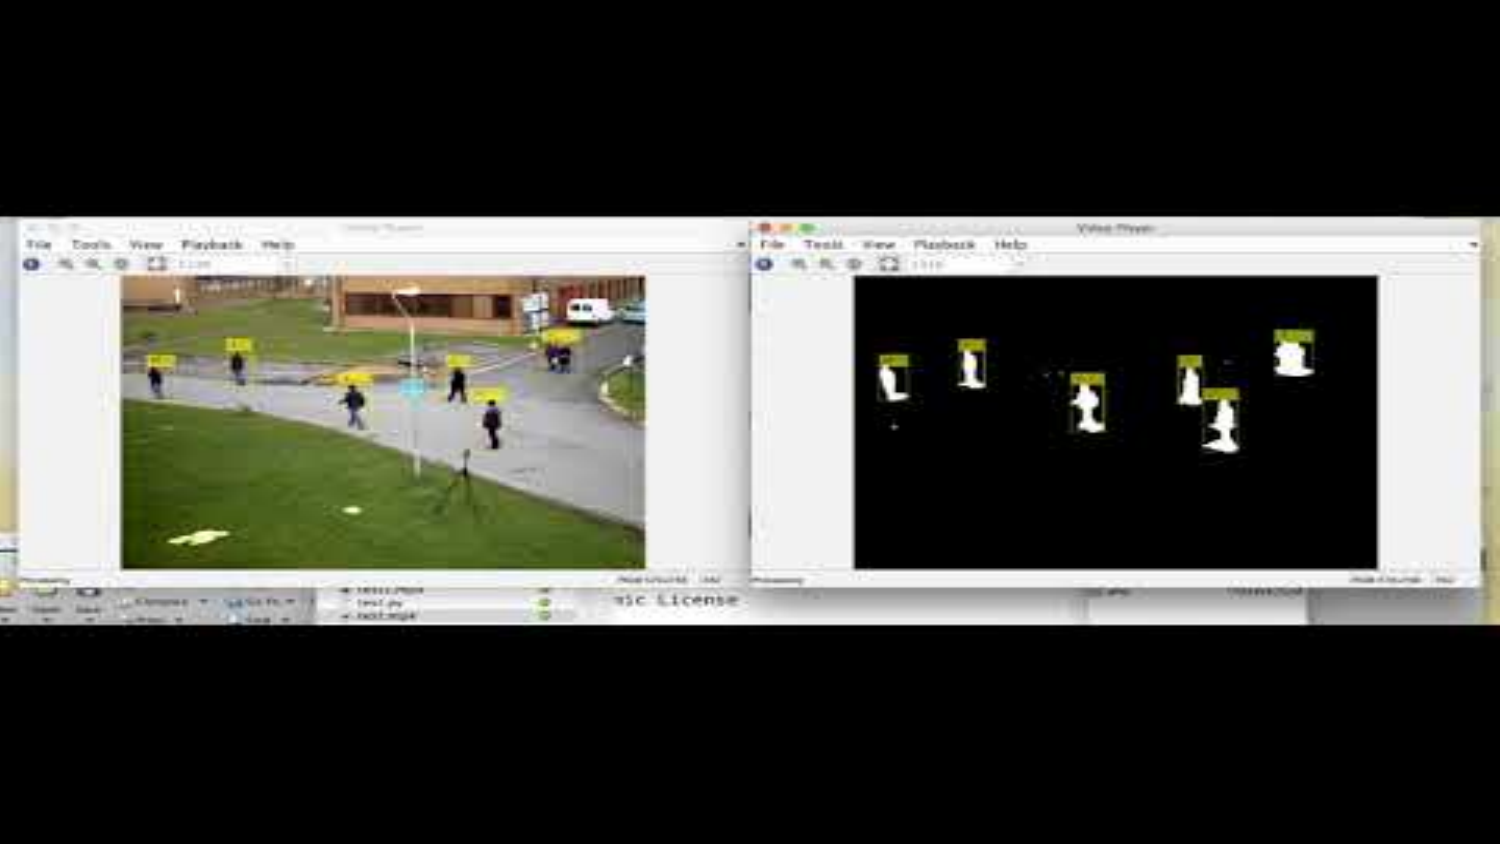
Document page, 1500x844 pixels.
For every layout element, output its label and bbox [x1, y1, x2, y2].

text_box [0, 0, 1500, 844]
